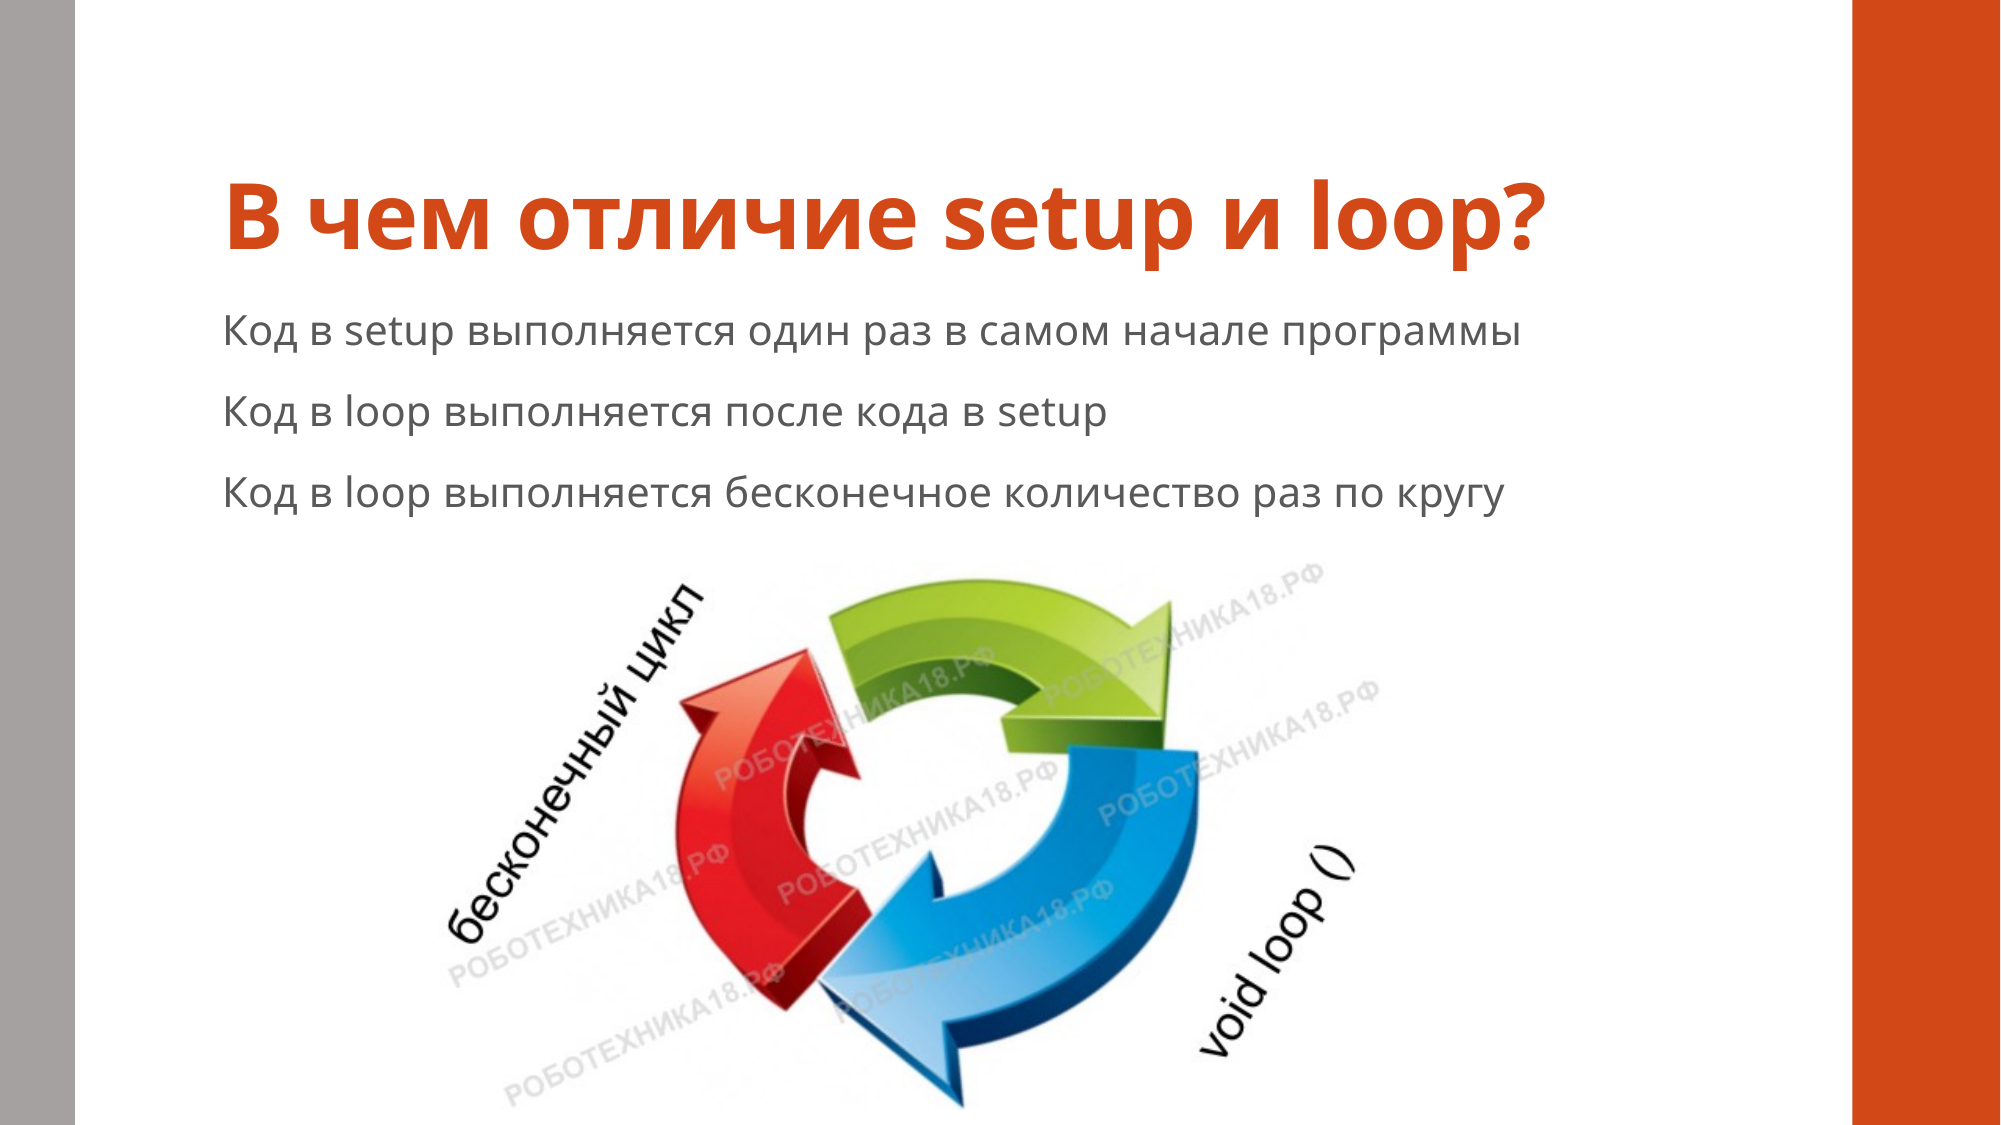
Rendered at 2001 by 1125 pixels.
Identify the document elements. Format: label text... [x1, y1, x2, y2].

list Код в setup выполняется один раз в самом начале программы Код в loop выполняется после кода в setup Код в loop выполняется бесконечное количество раз по кругу [206, 299, 1617, 1014]
picture [427, 562, 1397, 1110]
title В чем отличие setup и loop? [206, 48, 1797, 278]
